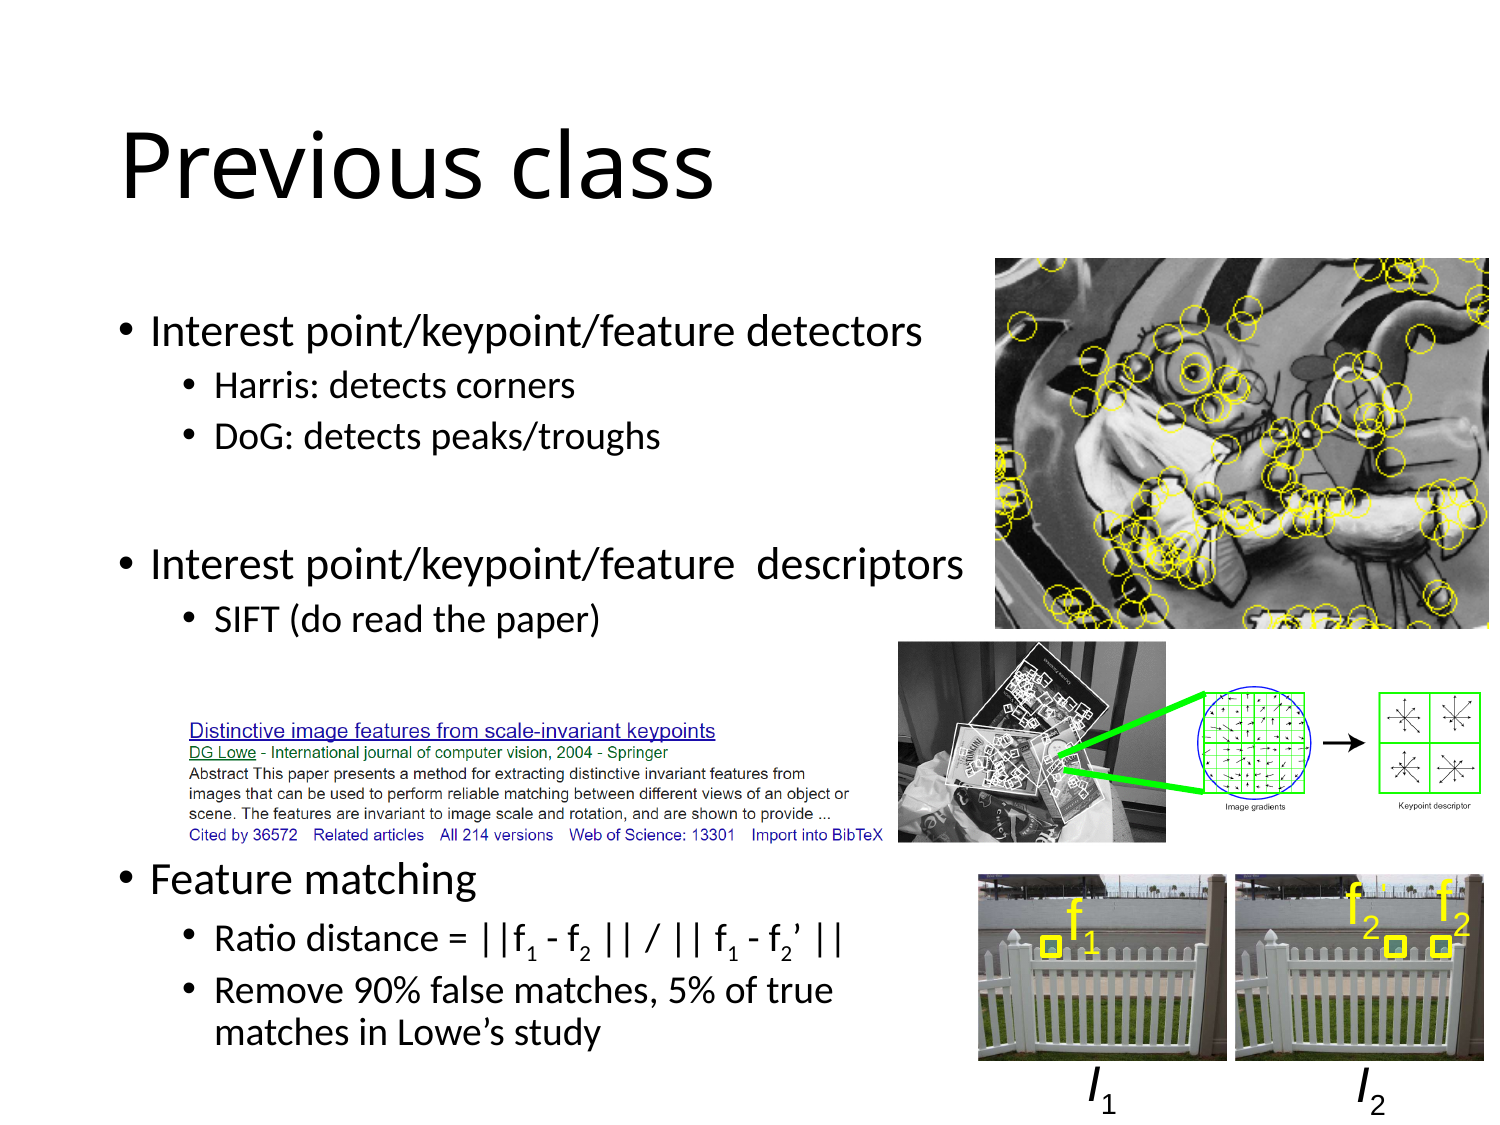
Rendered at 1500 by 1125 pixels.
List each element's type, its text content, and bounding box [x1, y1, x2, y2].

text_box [896, 639, 1489, 846]
title Previous class [103, 59, 1397, 278]
picture [185, 714, 885, 847]
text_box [978, 855, 1489, 1122]
picture [995, 258, 1489, 629]
list Interest point/keypoint/feature detectors Harris: detects corners DoG: detects peaks/troughs Interest point/keypoint/feature descriptors SIFT (do read the paper) Feature matching Ratio distance = ||f1 - f2 || / || f1 - f2’ || Remove 90% false matches, 5% of true matches in Lowe’s study [103, 299, 991, 1076]
